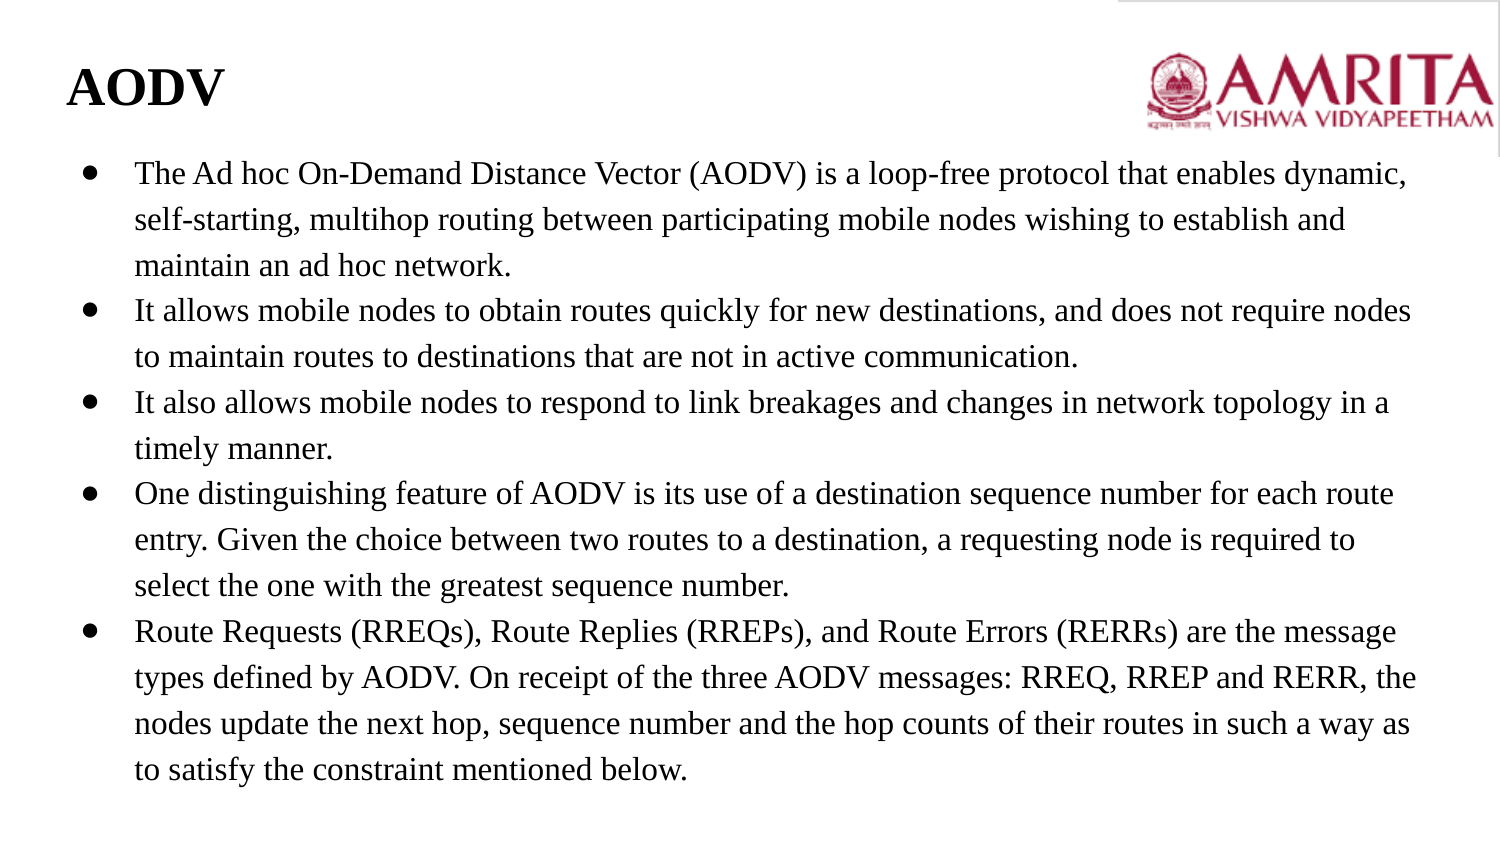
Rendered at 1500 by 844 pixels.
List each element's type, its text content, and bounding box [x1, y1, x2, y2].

list The Ad hoc On-Demand Distance Vector (AODV) is a loop-free protocol that enables dynamic, self-starting, multihop routing between participating mobile nodes wishing to establish and maintain an ad hoc network. It allows mobile nodes to obtain routes quickly for new destinations, and does not require nodes to maintain routes to destinations that are not in active communication. It also allows mobile nodes to respond to link breakages and changes in network topology in a timely manner. One distinguishing feature of AODV is its use of a destination sequence number for each route entry. Given the choice between two routes to a destination, a requesting node is required to select the one with the greatest sequence number. Route Requests (RREQs), Route Replies (RREPs), and Route Errors (RERRs) are the message types defined by AODV. On receipt of the three AODV messages: RREQ, RREP and RERR, the nodes update the next hop, sequence number and the hop counts of their routes in such a way as to satisfy the constraint mentioned below. [44, 130, 1443, 812]
title AODV [51, 36, 1449, 131]
picture [1118, 0, 1500, 157]
